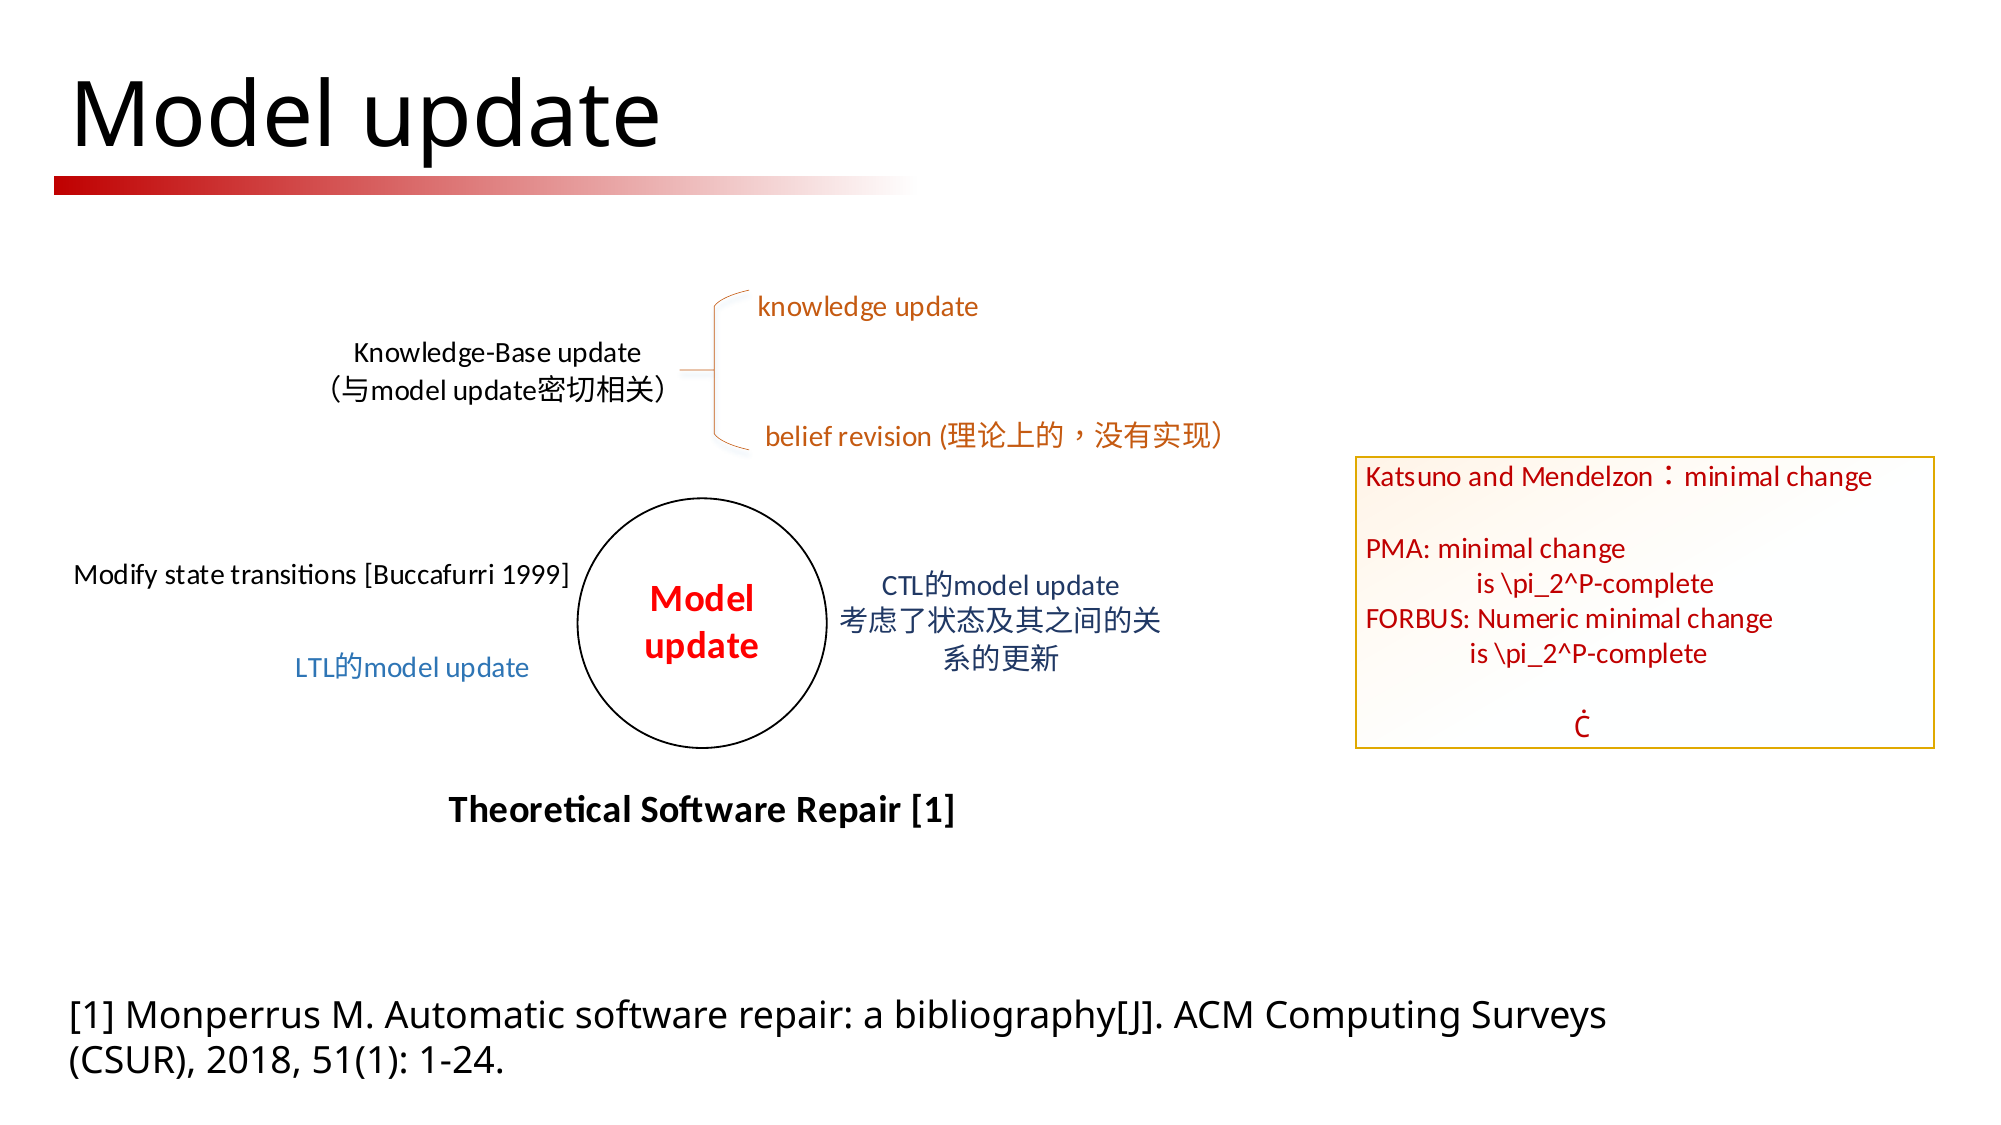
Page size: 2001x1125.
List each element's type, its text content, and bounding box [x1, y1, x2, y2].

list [54, 278, 1937, 847]
text_box [1] Monperrus M. Automatic software repair: a bibliography[J]. ACM Computing Surveys (CSUR), 2018, 51(1): 1-24. [54, 983, 1663, 1089]
title Model update [54, 59, 1947, 174]
